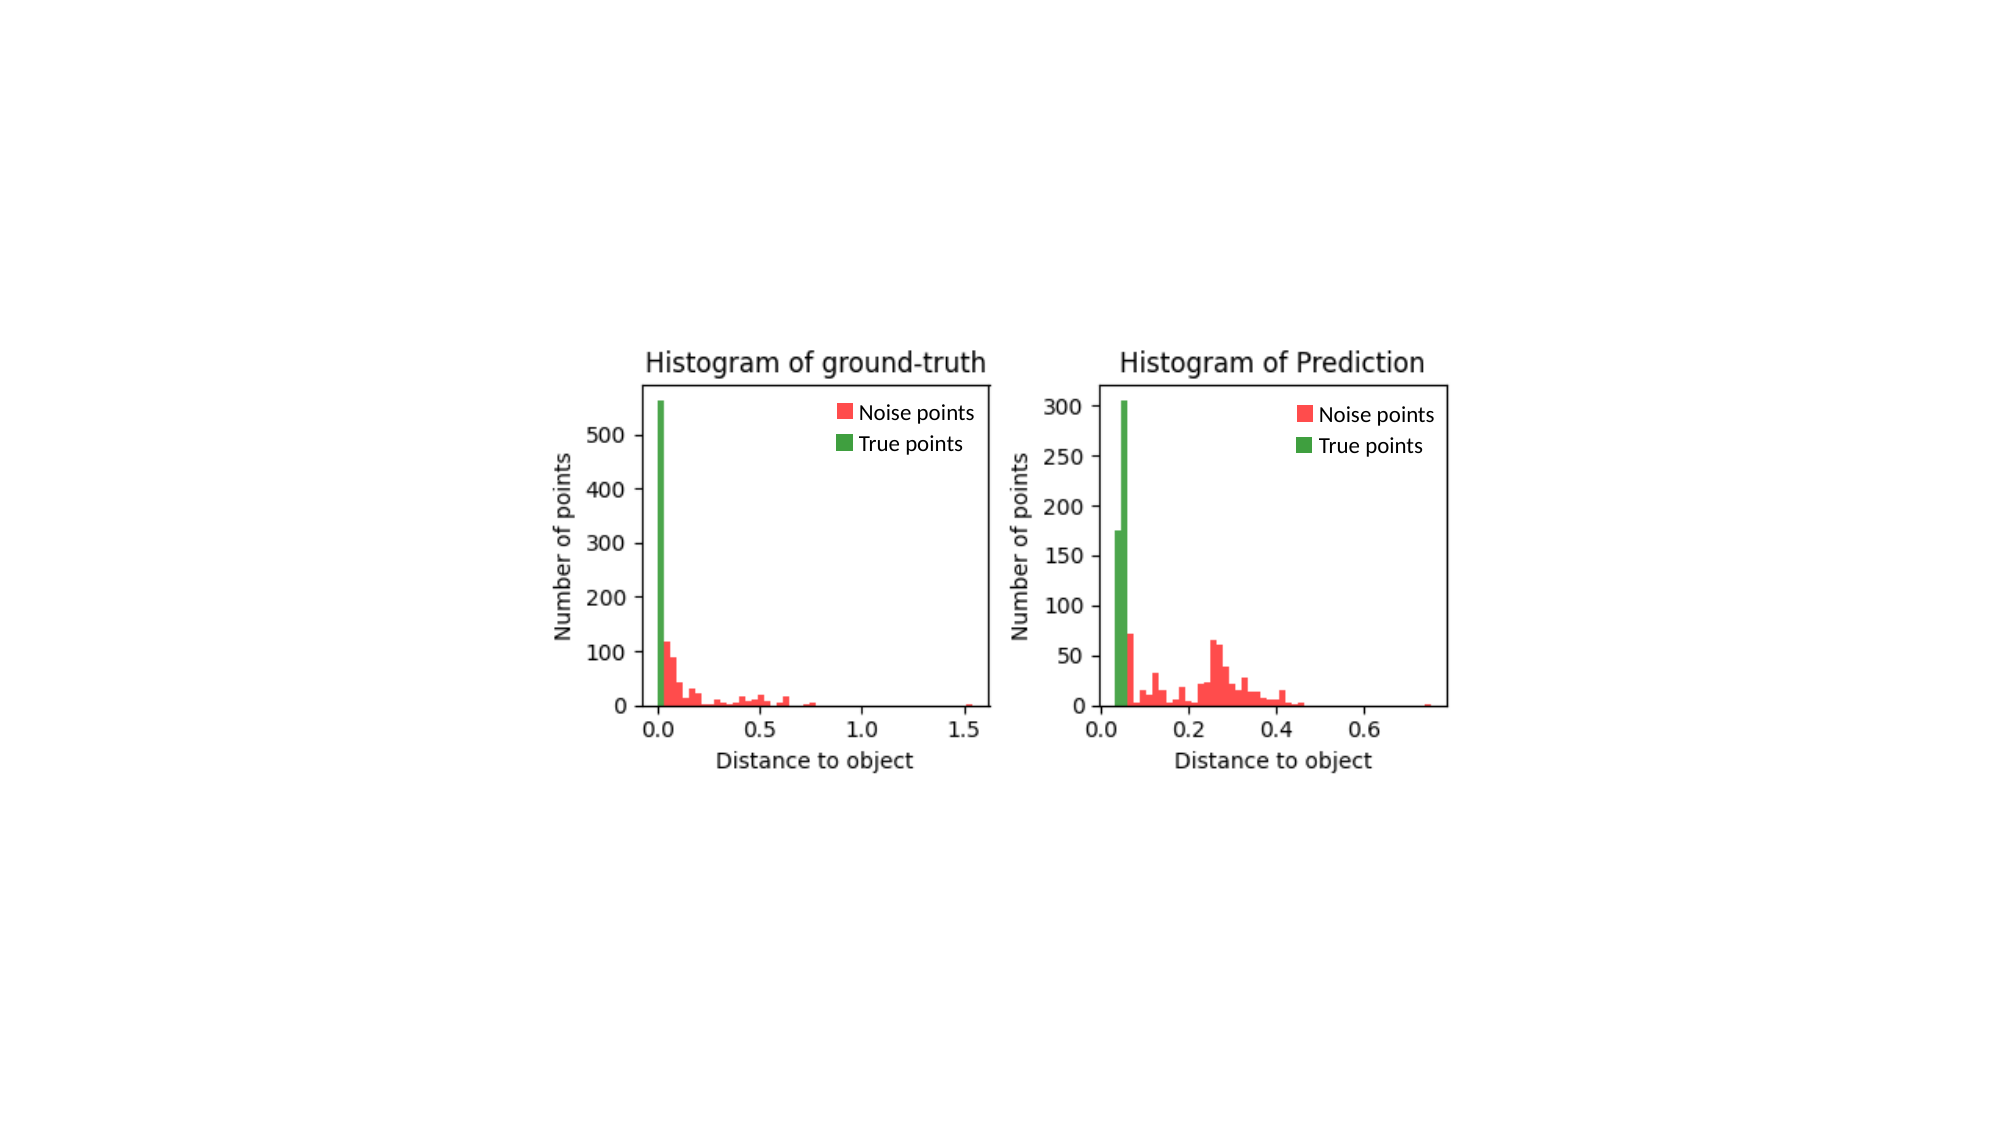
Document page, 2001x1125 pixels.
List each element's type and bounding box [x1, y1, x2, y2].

picture [539, 335, 1461, 790]
